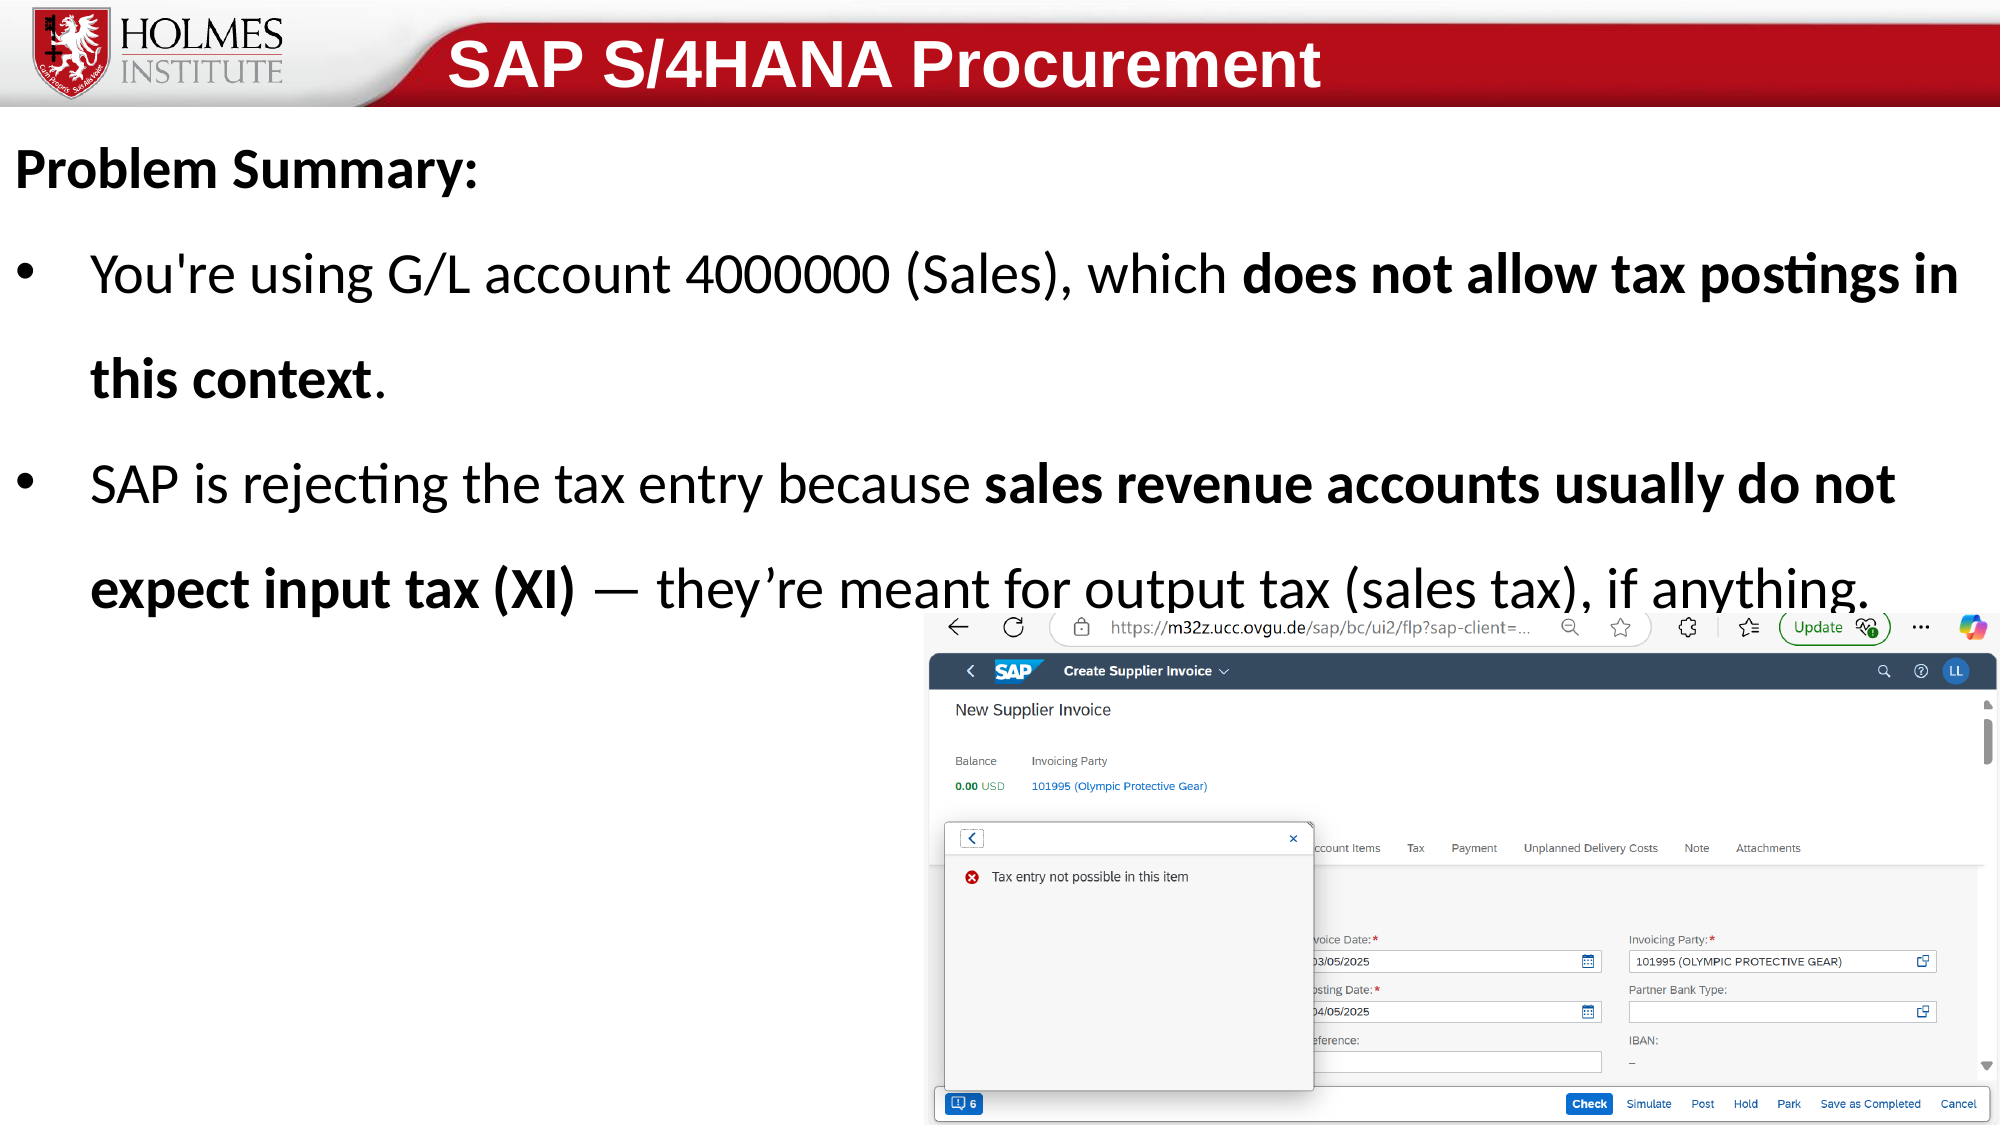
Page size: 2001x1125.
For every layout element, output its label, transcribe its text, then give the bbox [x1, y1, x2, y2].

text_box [0, 0, 2000, 107]
text_box Problem Summary: You're using G/L account 4000000 (Sales), which does not allow tax postings in this context. SAP is rejecting the tax entry because sales revenue accounts usually do not expect input tax (XI) — they’re meant for output tax (sales tax), if anything. [0, 118, 1982, 628]
picture [923, 613, 2000, 1125]
